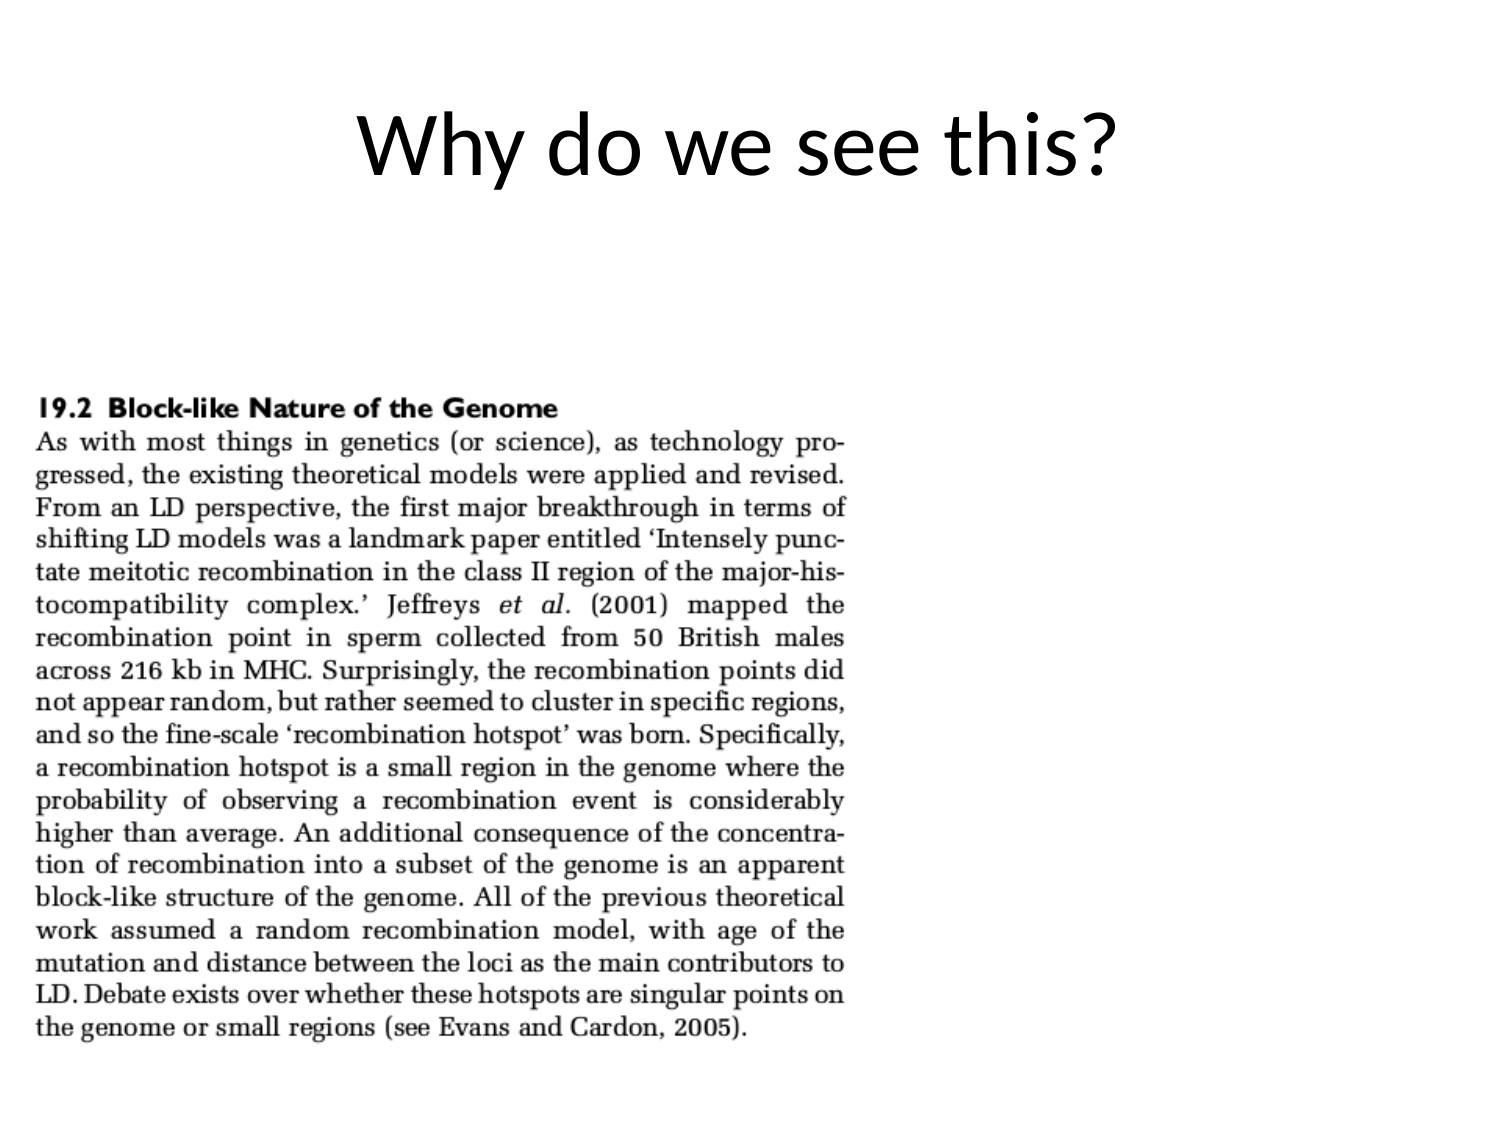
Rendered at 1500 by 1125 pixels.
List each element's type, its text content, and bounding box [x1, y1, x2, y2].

title Why do we see this? [75, 45, 1425, 233]
picture [0, 374, 913, 1048]
